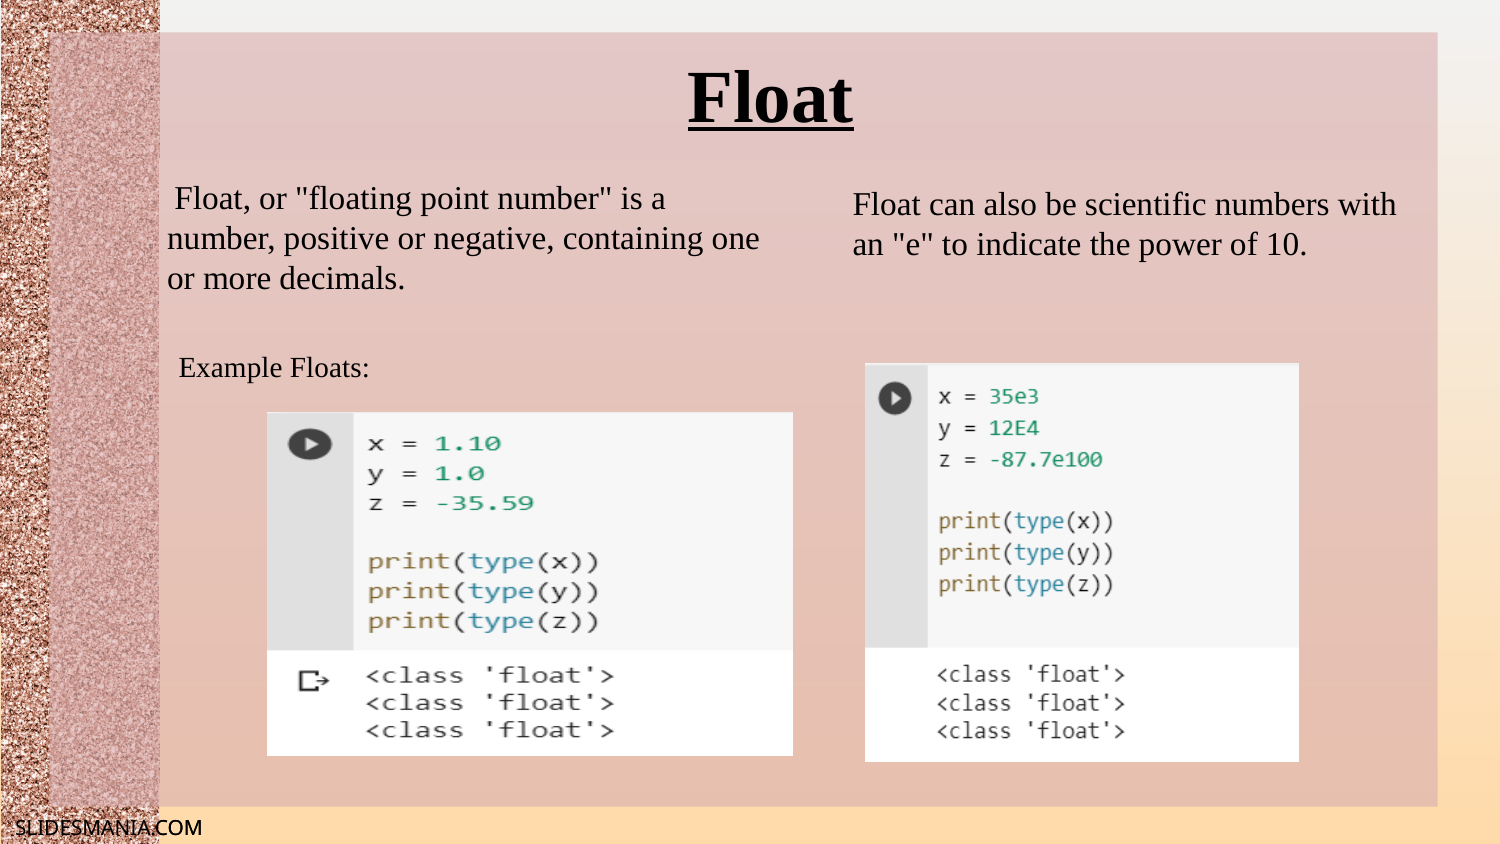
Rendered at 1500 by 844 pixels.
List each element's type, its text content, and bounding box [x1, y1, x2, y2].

picture [864, 363, 1299, 762]
picture [0, 0, 160, 844]
picture [266, 412, 793, 756]
text_box Float [672, 40, 1323, 145]
text_box Float, or "floating point number" is a number, positive or negative, containing one or more decimals. [152, 64, 793, 304]
text_box Float can also be scientific numbers with an "e" to indicate the power of 10. [837, 175, 1424, 270]
text_box Example Floats: [163, 306, 635, 392]
